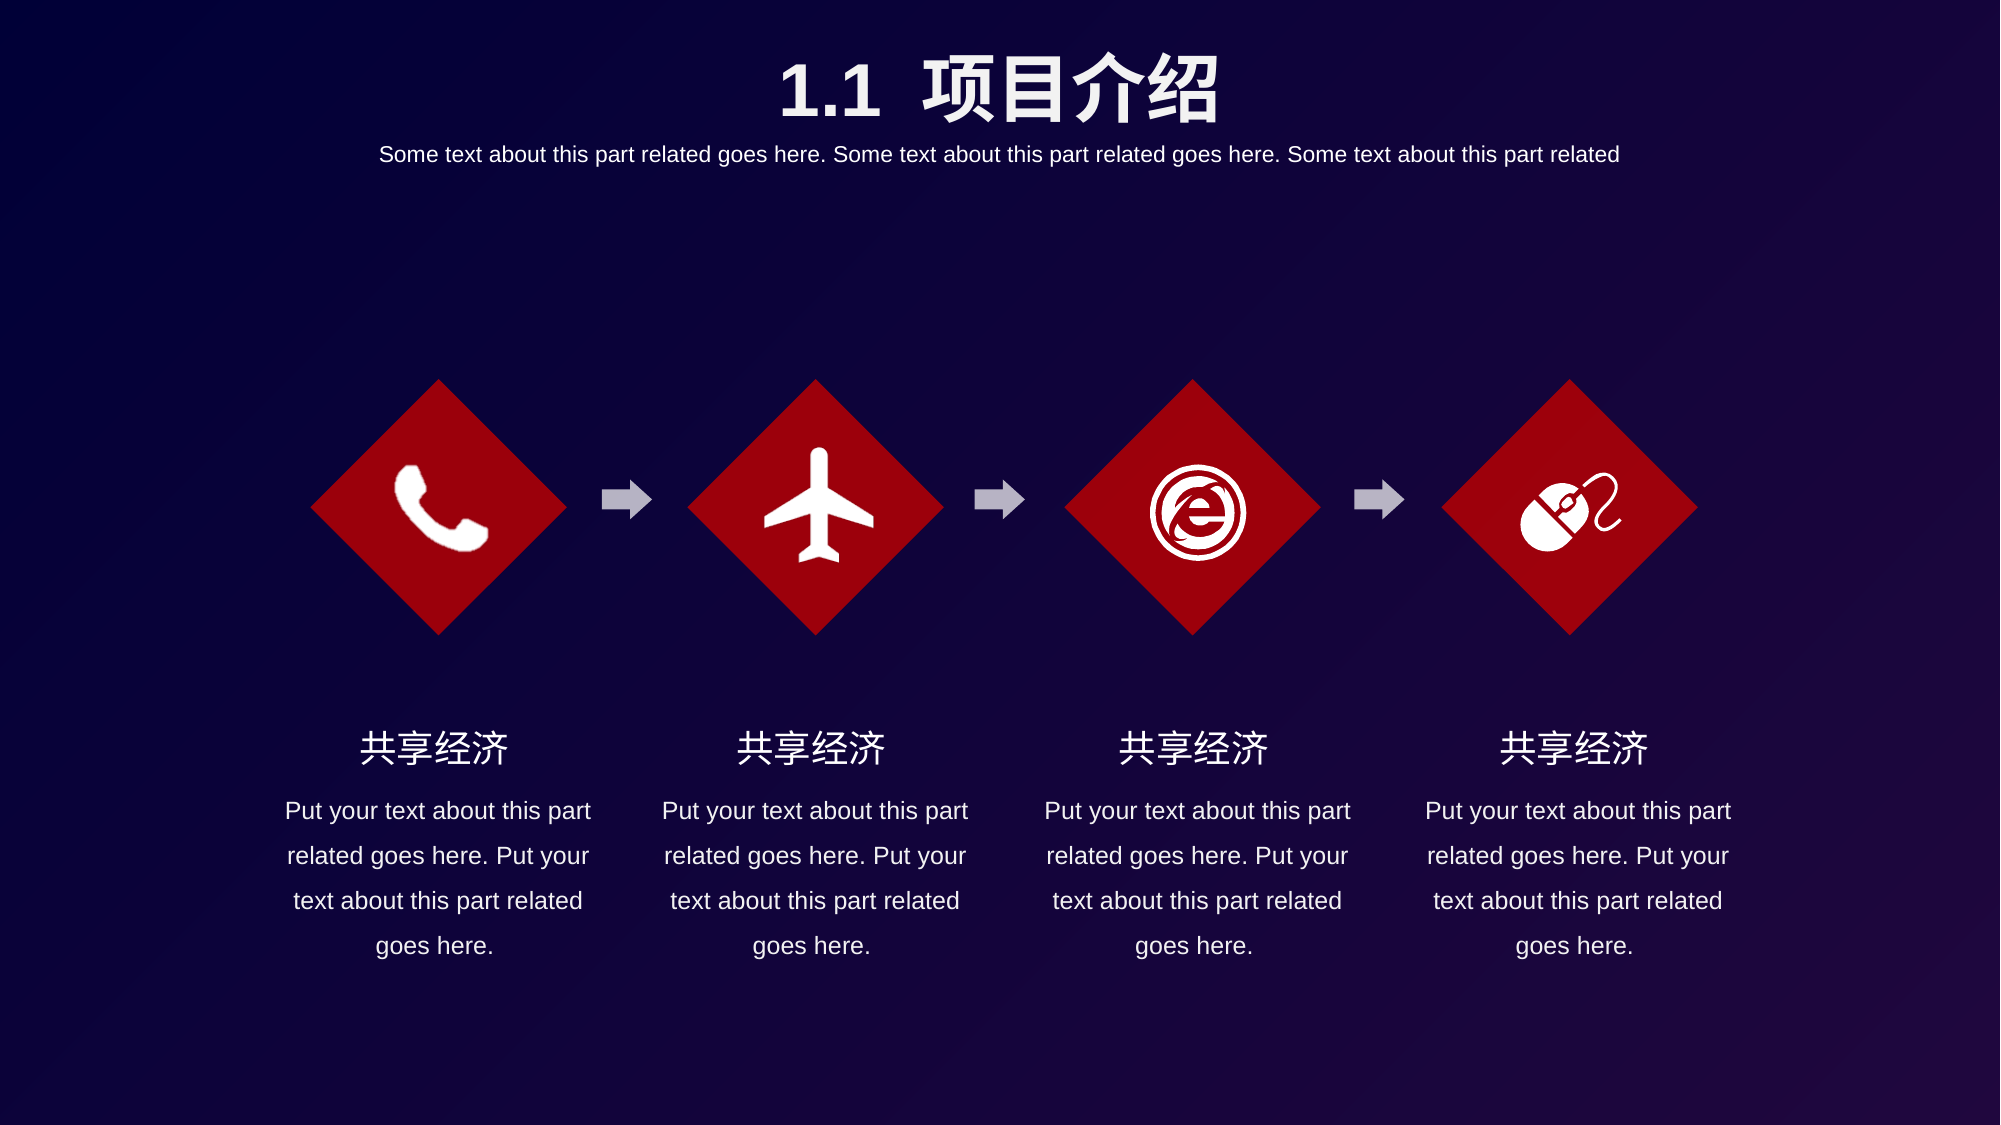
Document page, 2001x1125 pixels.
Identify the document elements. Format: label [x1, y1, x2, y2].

text_box [353, 34, 1647, 173]
text_box [261, 416, 1756, 970]
